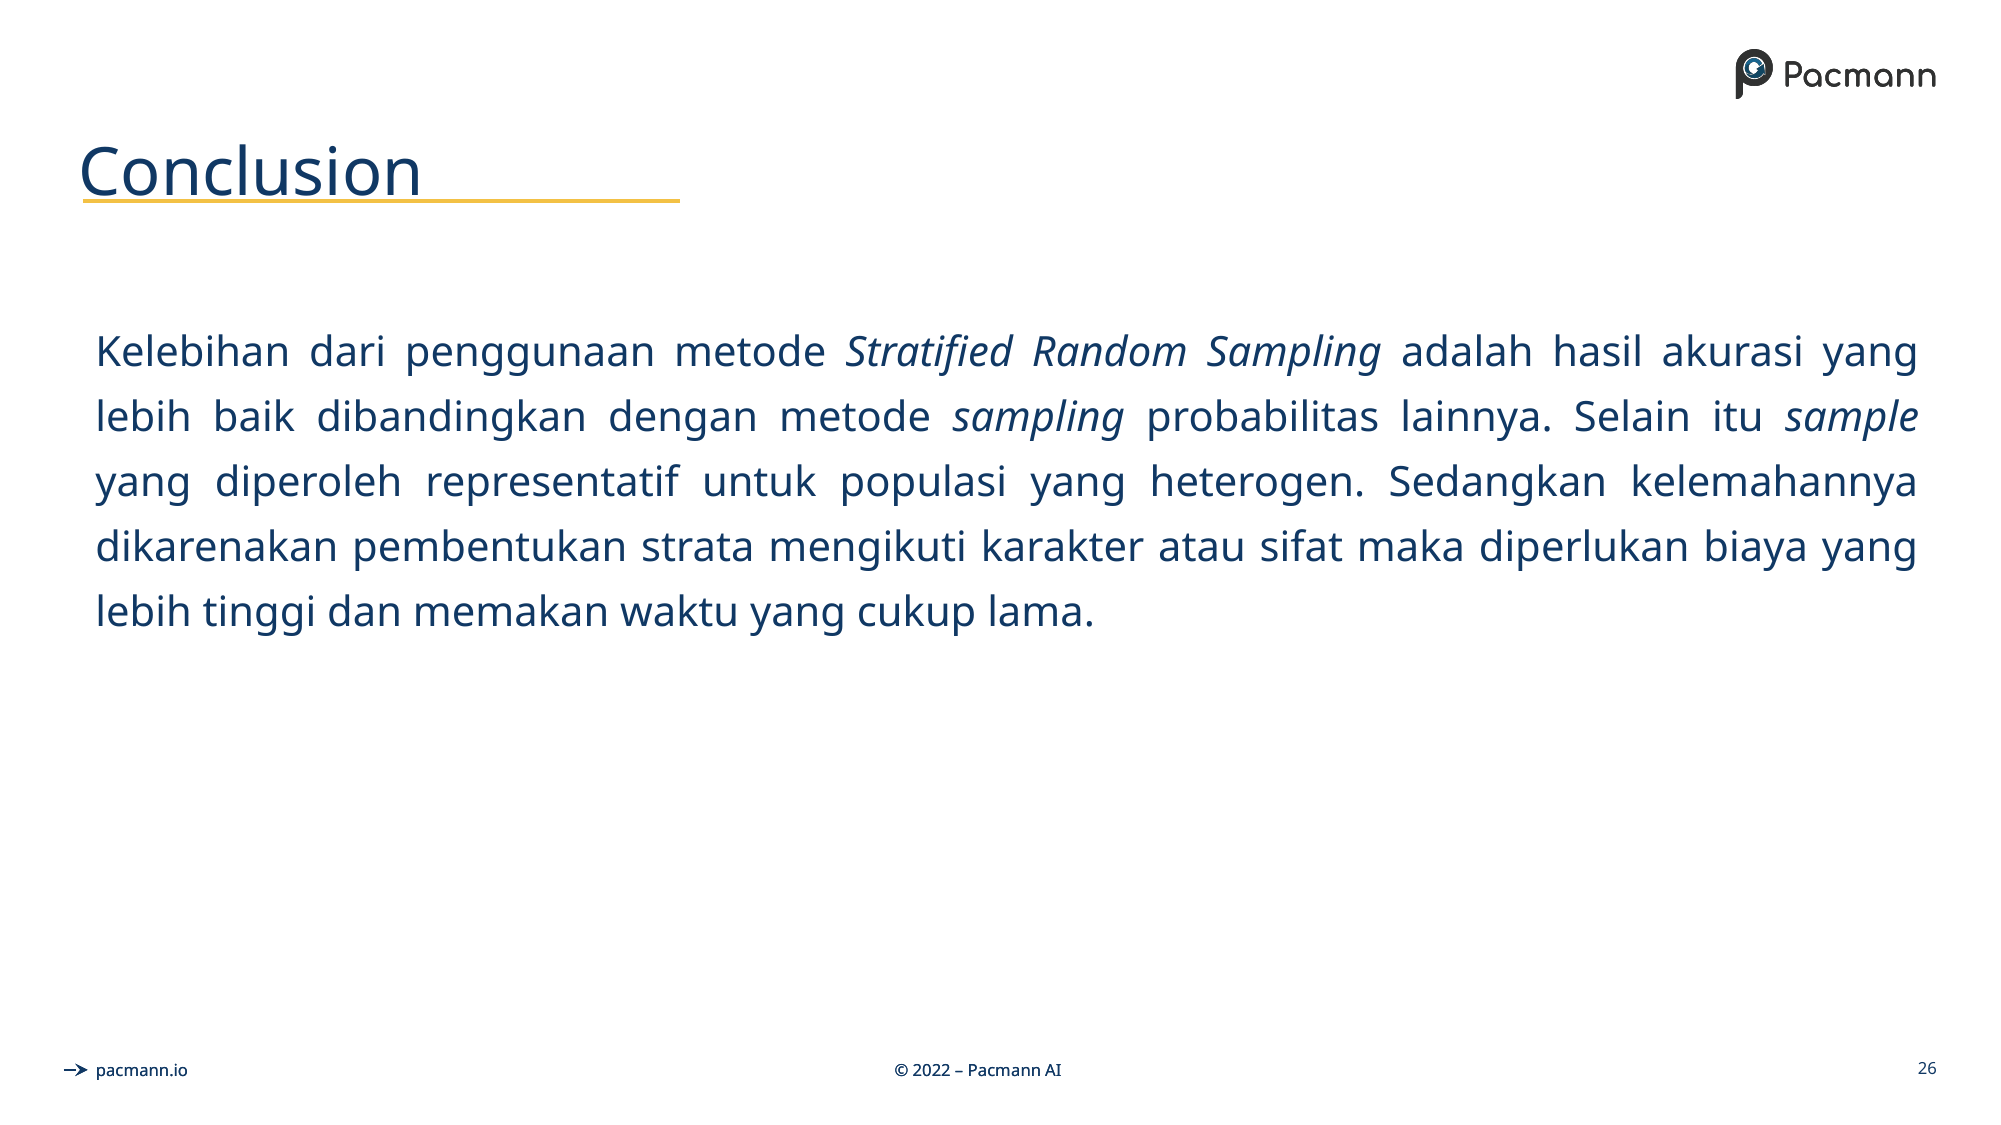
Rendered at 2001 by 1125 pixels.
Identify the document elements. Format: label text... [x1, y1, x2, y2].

text_box Kelebihan dari penggunaan metode Stratified Random Sampling adalah hasil akurasi yang lebih baik dibandingkan dengan metode sampling probabilitas lainnya. Selain itu sample yang diperoleh representatif untuk populasi yang heterogen. Sedangkan kelemahannya dikarenakan pembentukan strata mengikuti karakter atau sifat maka diperlukan biaya yang lebih tinggi dan memakan waktu yang cukup lama. [63, 302, 1935, 643]
picture [1707, 36, 1966, 112]
title Conclusion [63, 59, 1935, 278]
